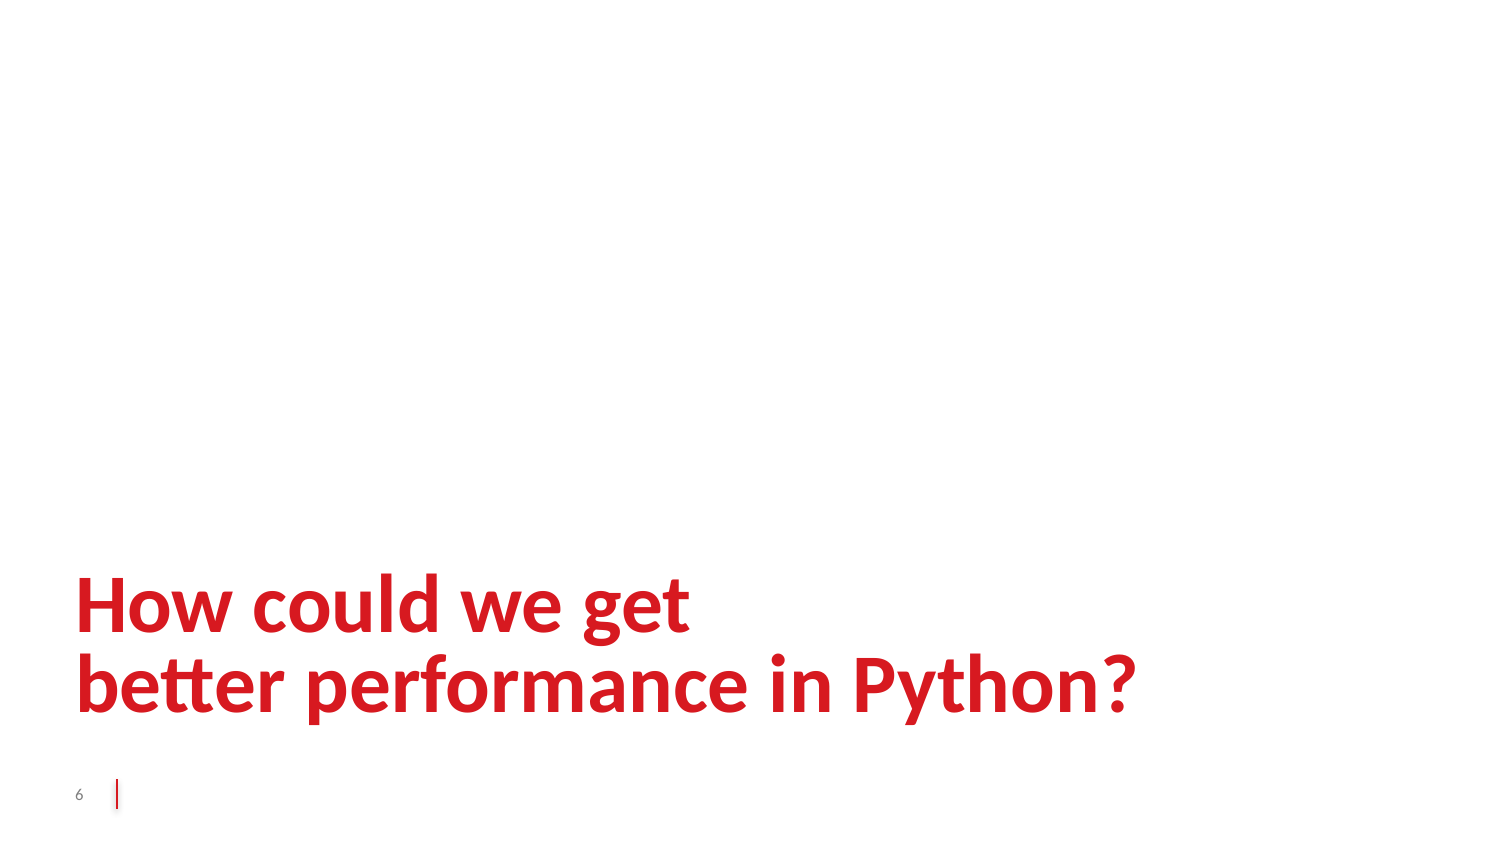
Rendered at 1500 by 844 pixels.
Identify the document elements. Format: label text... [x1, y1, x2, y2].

title How could we get better performance in Python? [75, 321, 1167, 737]
